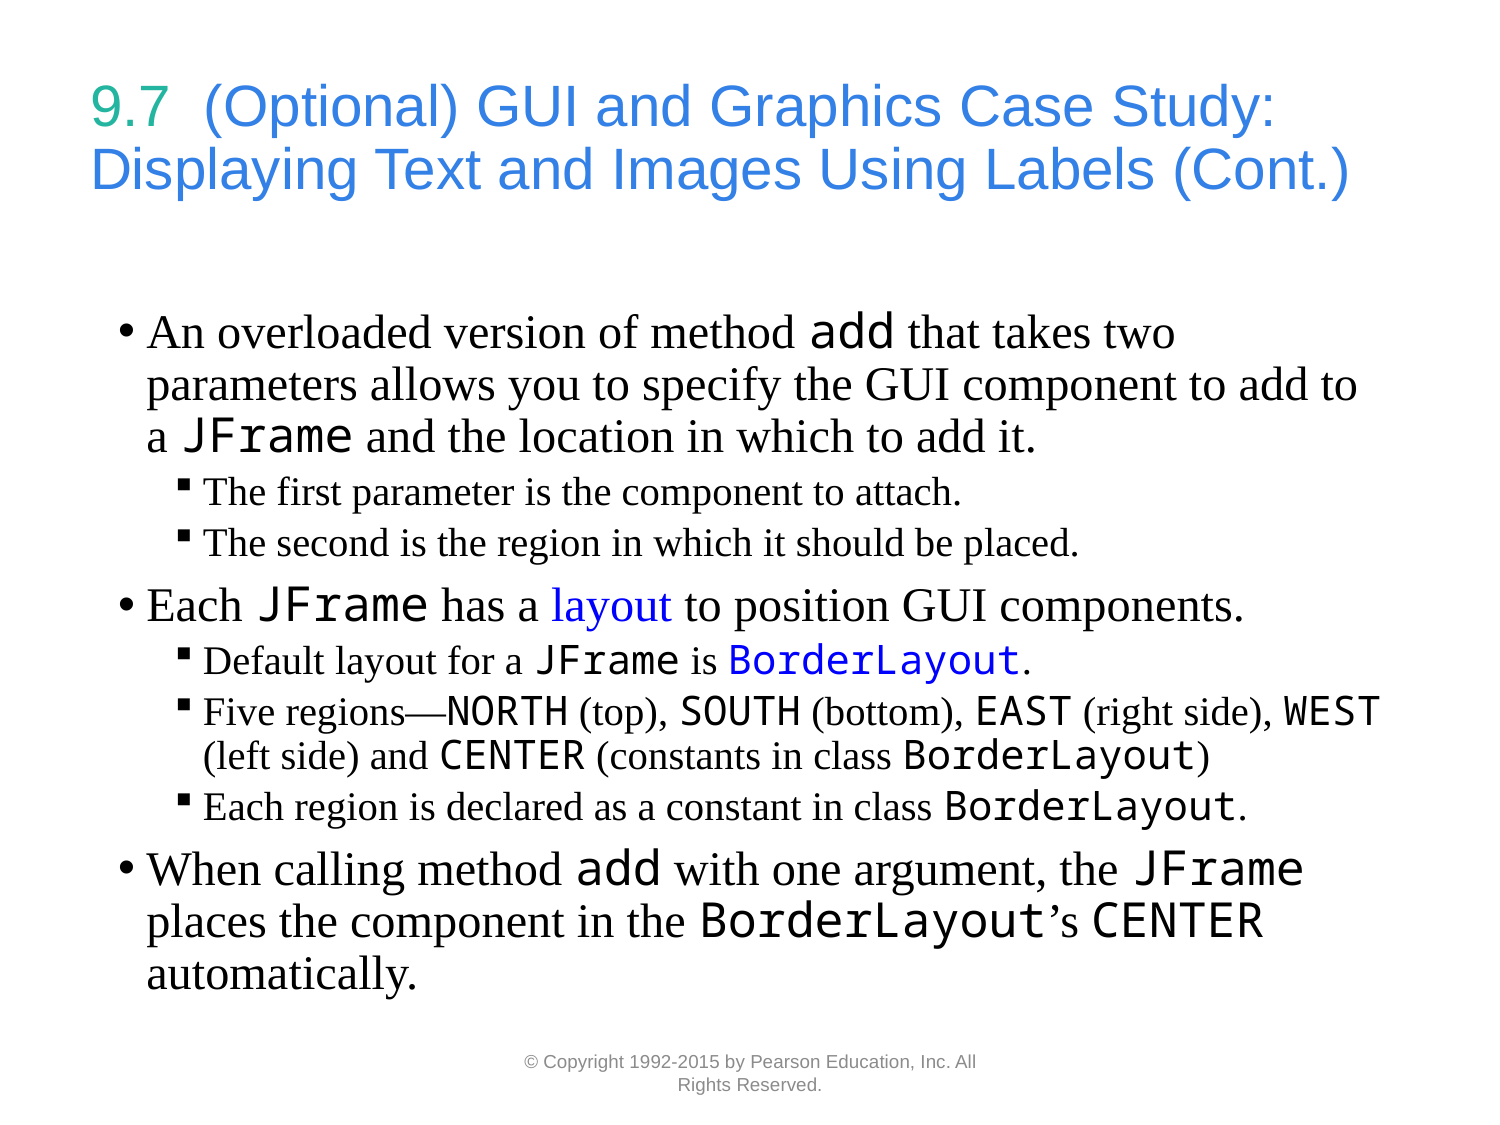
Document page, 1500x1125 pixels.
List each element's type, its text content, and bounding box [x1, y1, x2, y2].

title 9.7 (Optional) GUI and Graphics Case Study: Displaying Text and Images Using Labels (Cont.) [75, 45, 1475, 233]
footer © Copyright 1992-2015 by Pearson Education, Inc. All Rights Reserved. [496, 1042, 1004, 1103]
list An overloaded version of method add that takes two parameters allows you to specify the GUI component to add to a JFrame and the location in which to add it. The first parameter is the component to attach. The second is the region in which it should be placed. Each JFrame has a layout to position GUI components. Default layout for a JFrame is BorderLayout. Five regions—NORTH (top), SOUTH (bottom), EAST (right side), WEST (left side) and CENTER (constants in class BorderLayout) Each region is declared as a constant in class BorderLayout. When calling method add with one argument, the JFrame places the component in the BorderLayout’s CENTER automatically. [103, 299, 1397, 1014]
